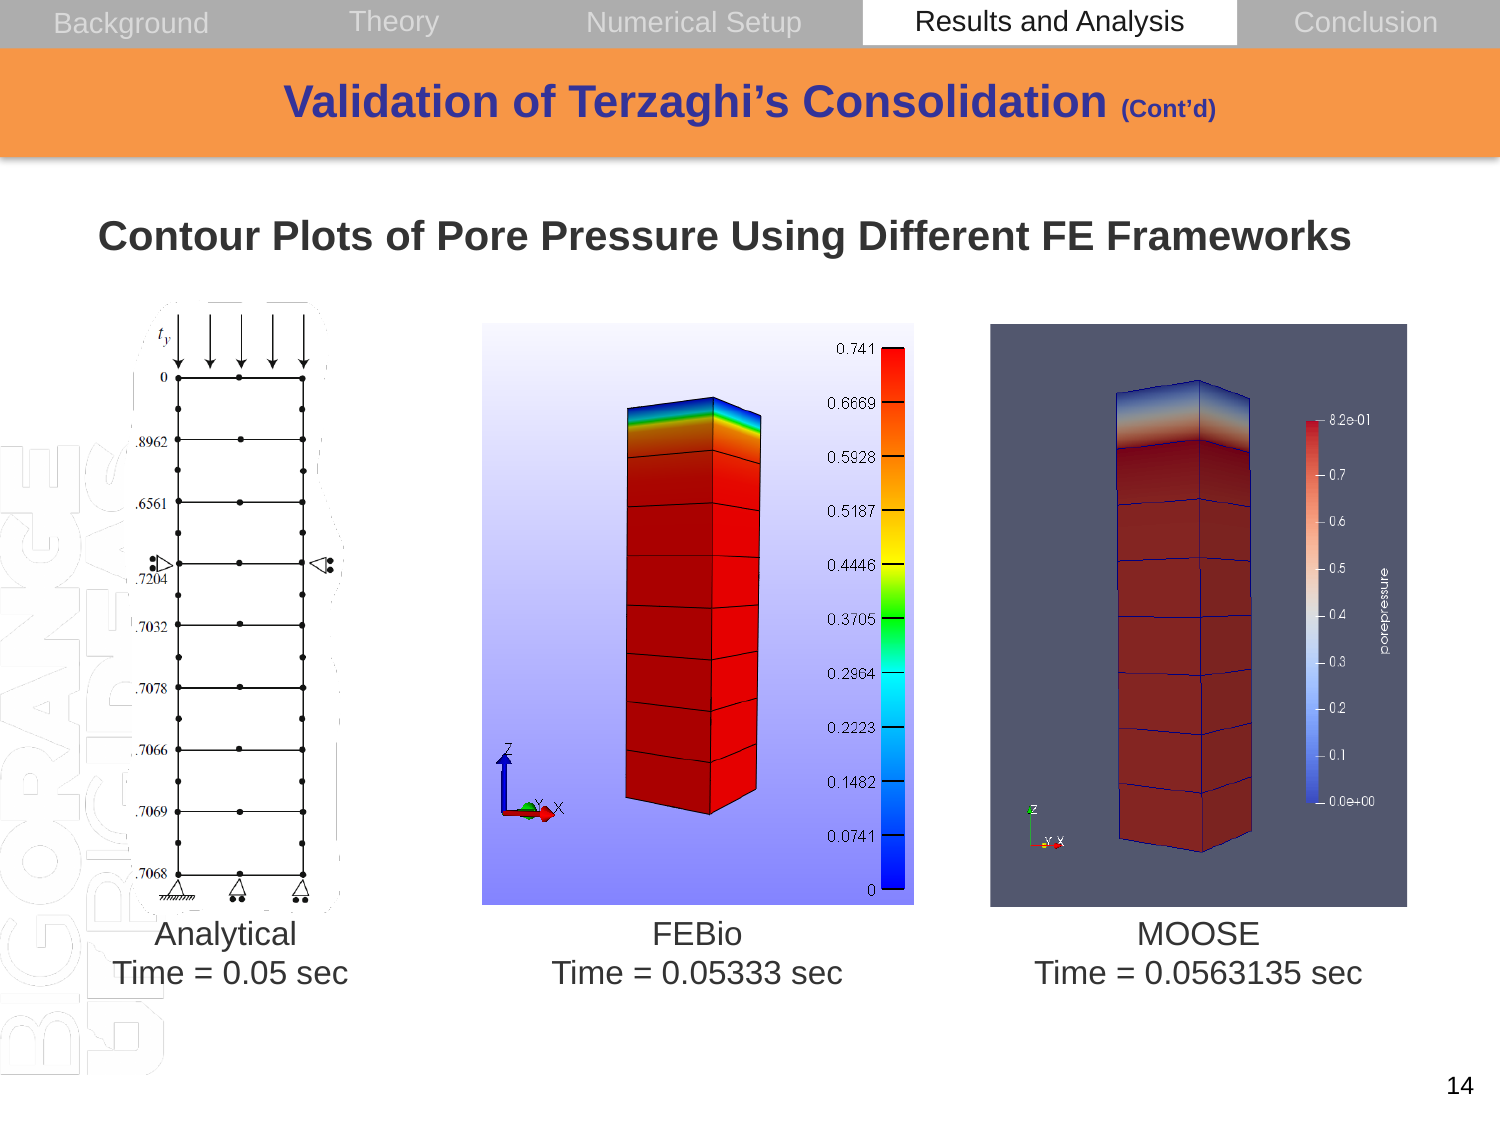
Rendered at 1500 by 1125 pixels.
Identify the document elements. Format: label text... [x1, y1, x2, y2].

picture [124, 299, 344, 915]
text_box FEBio Time = 0.05333 sec [504, 914, 890, 1000]
slide_number 14 [1408, 1057, 1490, 1112]
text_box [990, 324, 1408, 907]
text_box Theory [263, 0, 525, 46]
text_box Results and Analysis [863, 0, 1237, 46]
text_box MOOSE Time = 0.0563135 sec [1006, 916, 1392, 1000]
text_box Conclusion [1237, 0, 1496, 46]
text_box Background [0, 0, 263, 47]
text_box Numerical Setup [525, 0, 863, 46]
text_box Contour Plots of Pore Pressure Using Different FE Frameworks [83, 201, 1409, 267]
picture [482, 323, 915, 905]
text_box Validation of Terzaghi’s Consolidation (Cont’d) [0, 40, 1500, 158]
text_box Analytical Time = 0.05 sec [94, 904, 367, 1000]
